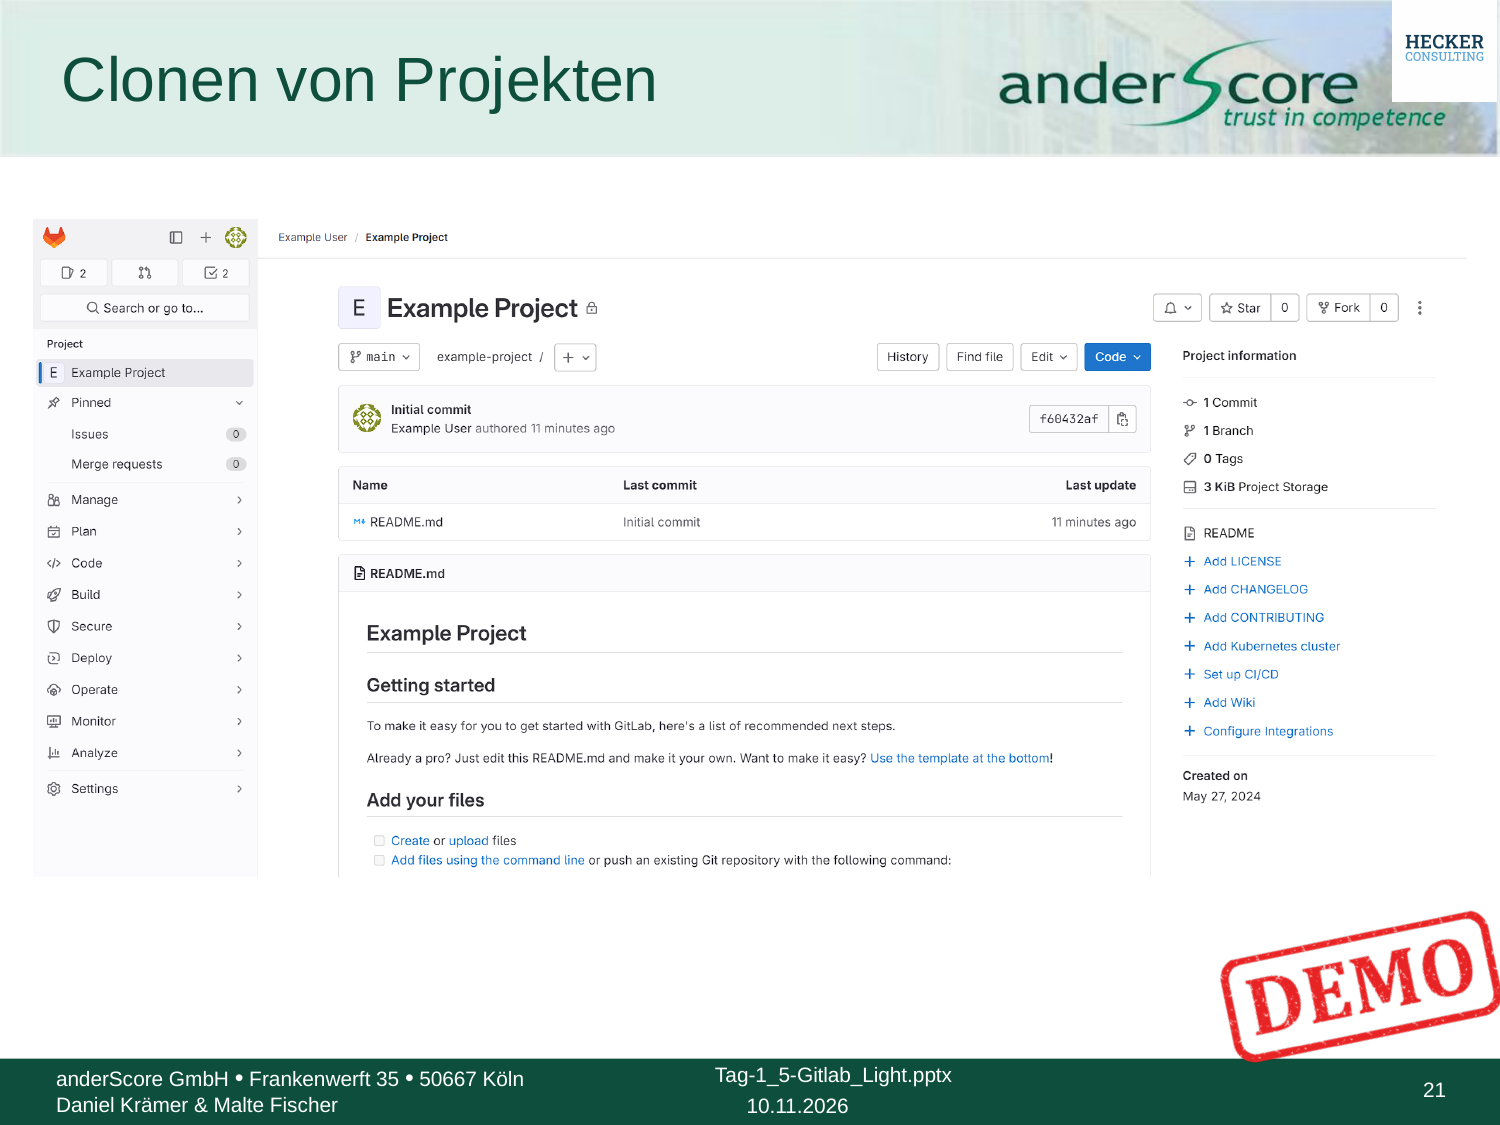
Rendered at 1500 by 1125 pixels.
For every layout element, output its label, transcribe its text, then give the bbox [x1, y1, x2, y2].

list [33, 219, 1467, 877]
picture [0, 0, 1500, 157]
picture [1164, 851, 1500, 1124]
title Clonen von Projekten [46, 23, 975, 140]
